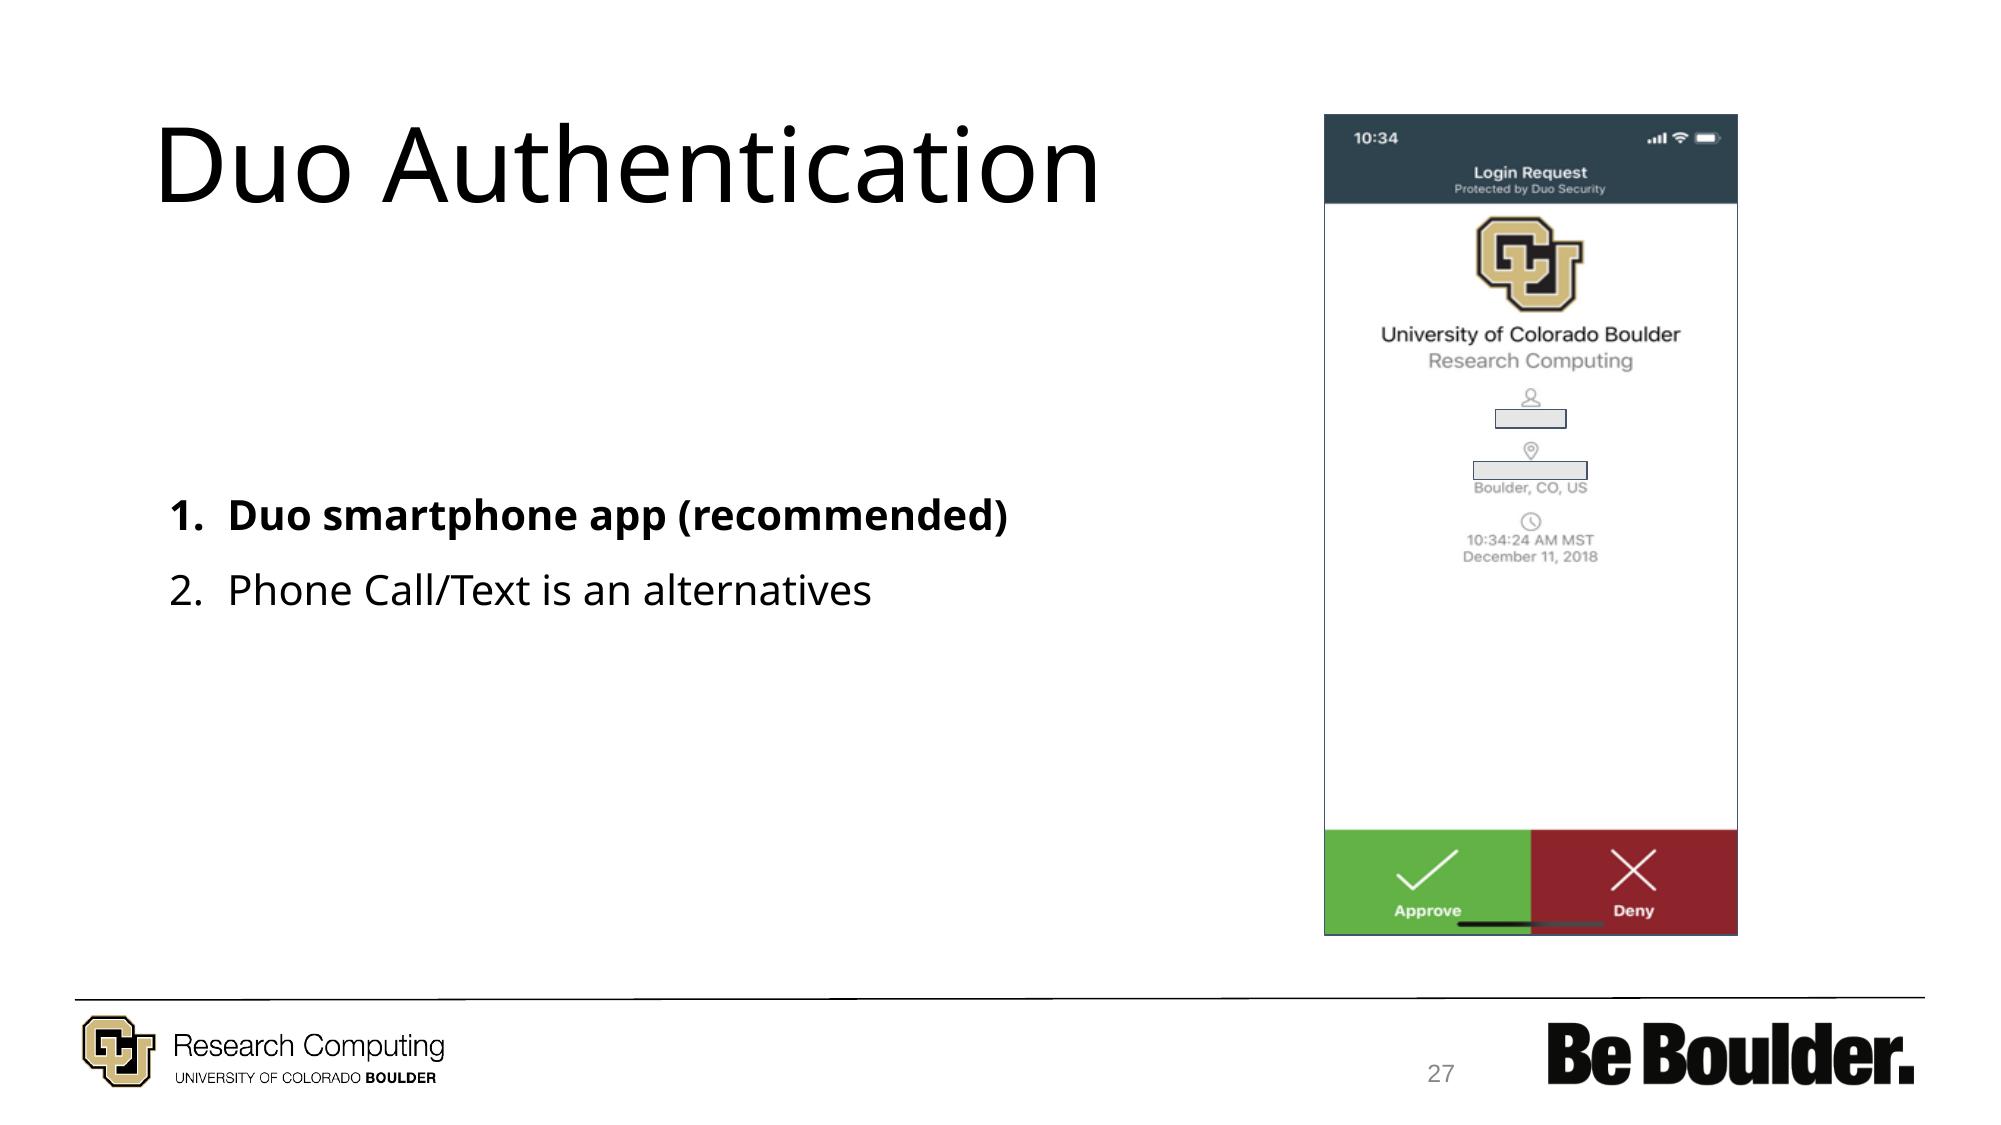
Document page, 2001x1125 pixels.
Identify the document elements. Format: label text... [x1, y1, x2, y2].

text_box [1324, 115, 1737, 935]
picture [81, 1015, 444, 1088]
list Duo smartphone app (recommended) Phone Call/Text is an alternatives [137, 299, 1245, 983]
slide_number 27 [1412, 1042, 1525, 1103]
picture [1524, 1015, 1938, 1088]
title Duo Authentication [137, 59, 1863, 278]
